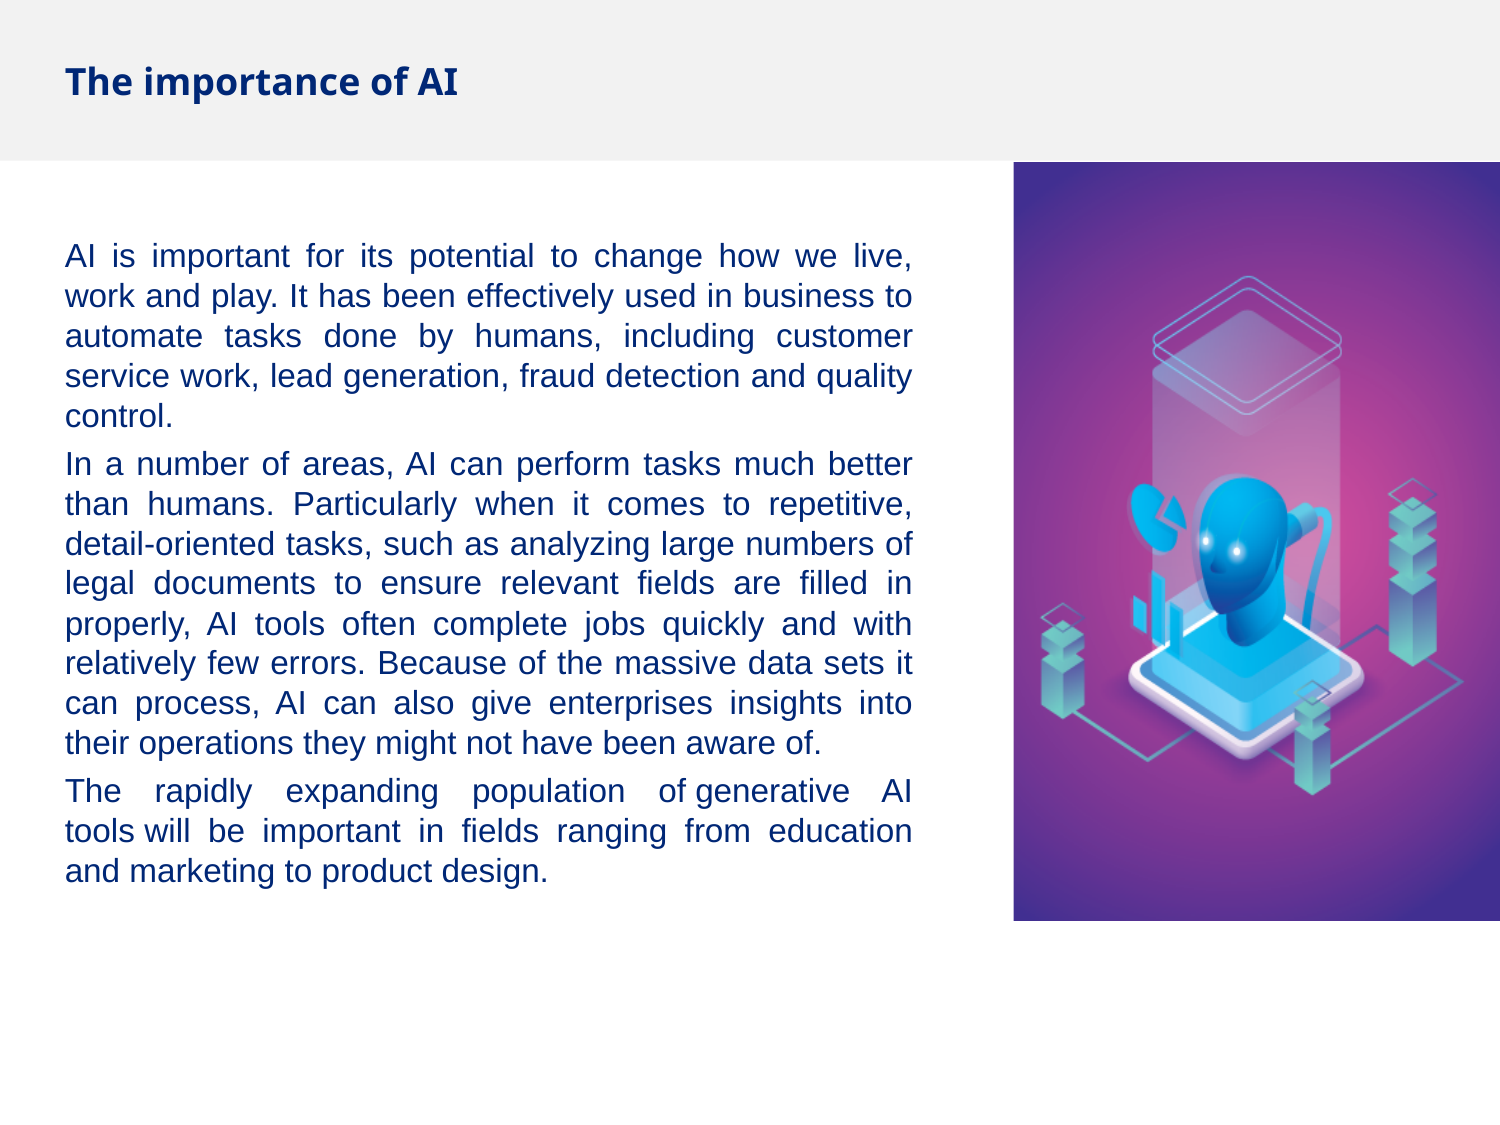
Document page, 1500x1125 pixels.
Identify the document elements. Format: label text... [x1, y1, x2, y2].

list AI is important for its potential to change how we live, work and play. It has been effectively used in business to automate tasks done by humans, including customer service work, lead generation, fraud detection and quality control. In a number of areas, AI can perform tasks much better than humans. Particularly when it comes to repetitive, detail-oriented tasks, such as analyzing large numbers of legal documents to ensure relevant fields are filled in properly, AI tools often complete jobs quickly and with relatively few errors. Because of the massive data sets it can process, AI can also give enterprises insights into their operations they might not have been aware of. The rapidly expanding population of generative AI tools will be important in fields ranging from education and marketing to product design. [50, 226, 930, 977]
picture [1013, 162, 1500, 921]
title The importance of AI [50, 50, 1400, 280]
